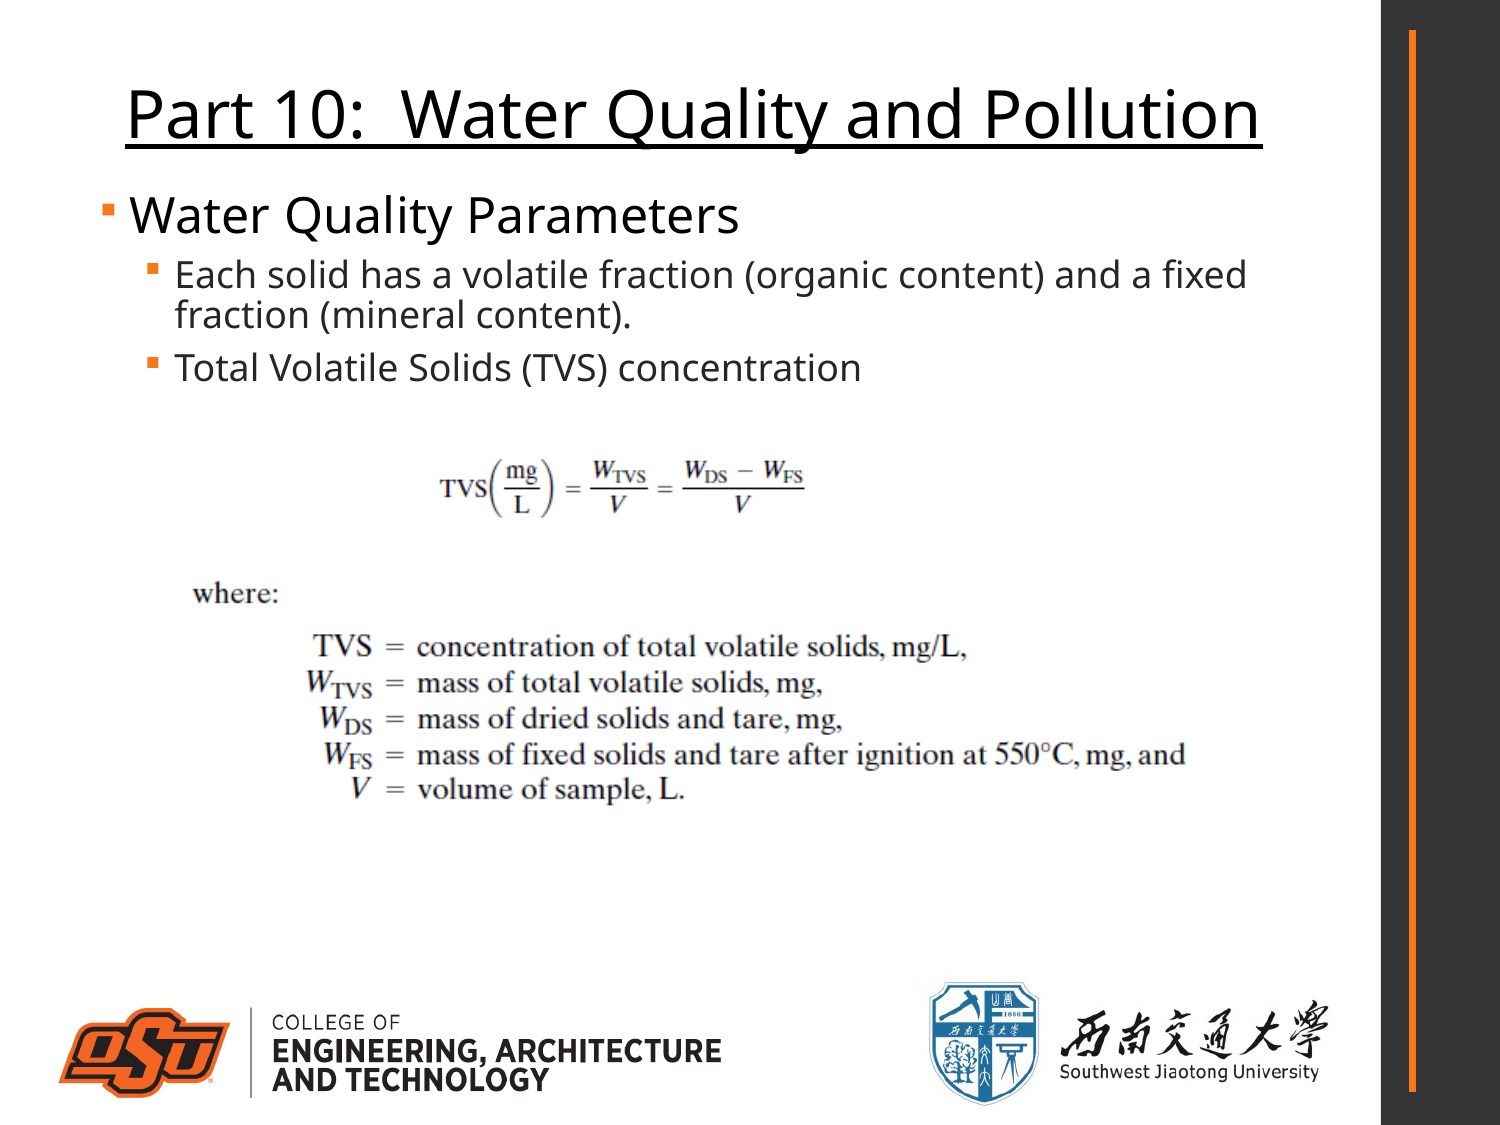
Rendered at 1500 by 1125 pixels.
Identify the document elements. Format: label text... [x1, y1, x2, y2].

list Water Quality Parameters Each solid has a volatile fraction (organic content) and a fixed fraction (mineral content). Total Volatile Solids (TVS) concentration [84, 180, 1300, 925]
picture [49, 1000, 726, 1117]
picture [156, 561, 1228, 818]
picture [909, 974, 1335, 1113]
picture [362, 431, 994, 548]
text_box Part 10: Water Quality and Pollution [110, 64, 1390, 292]
